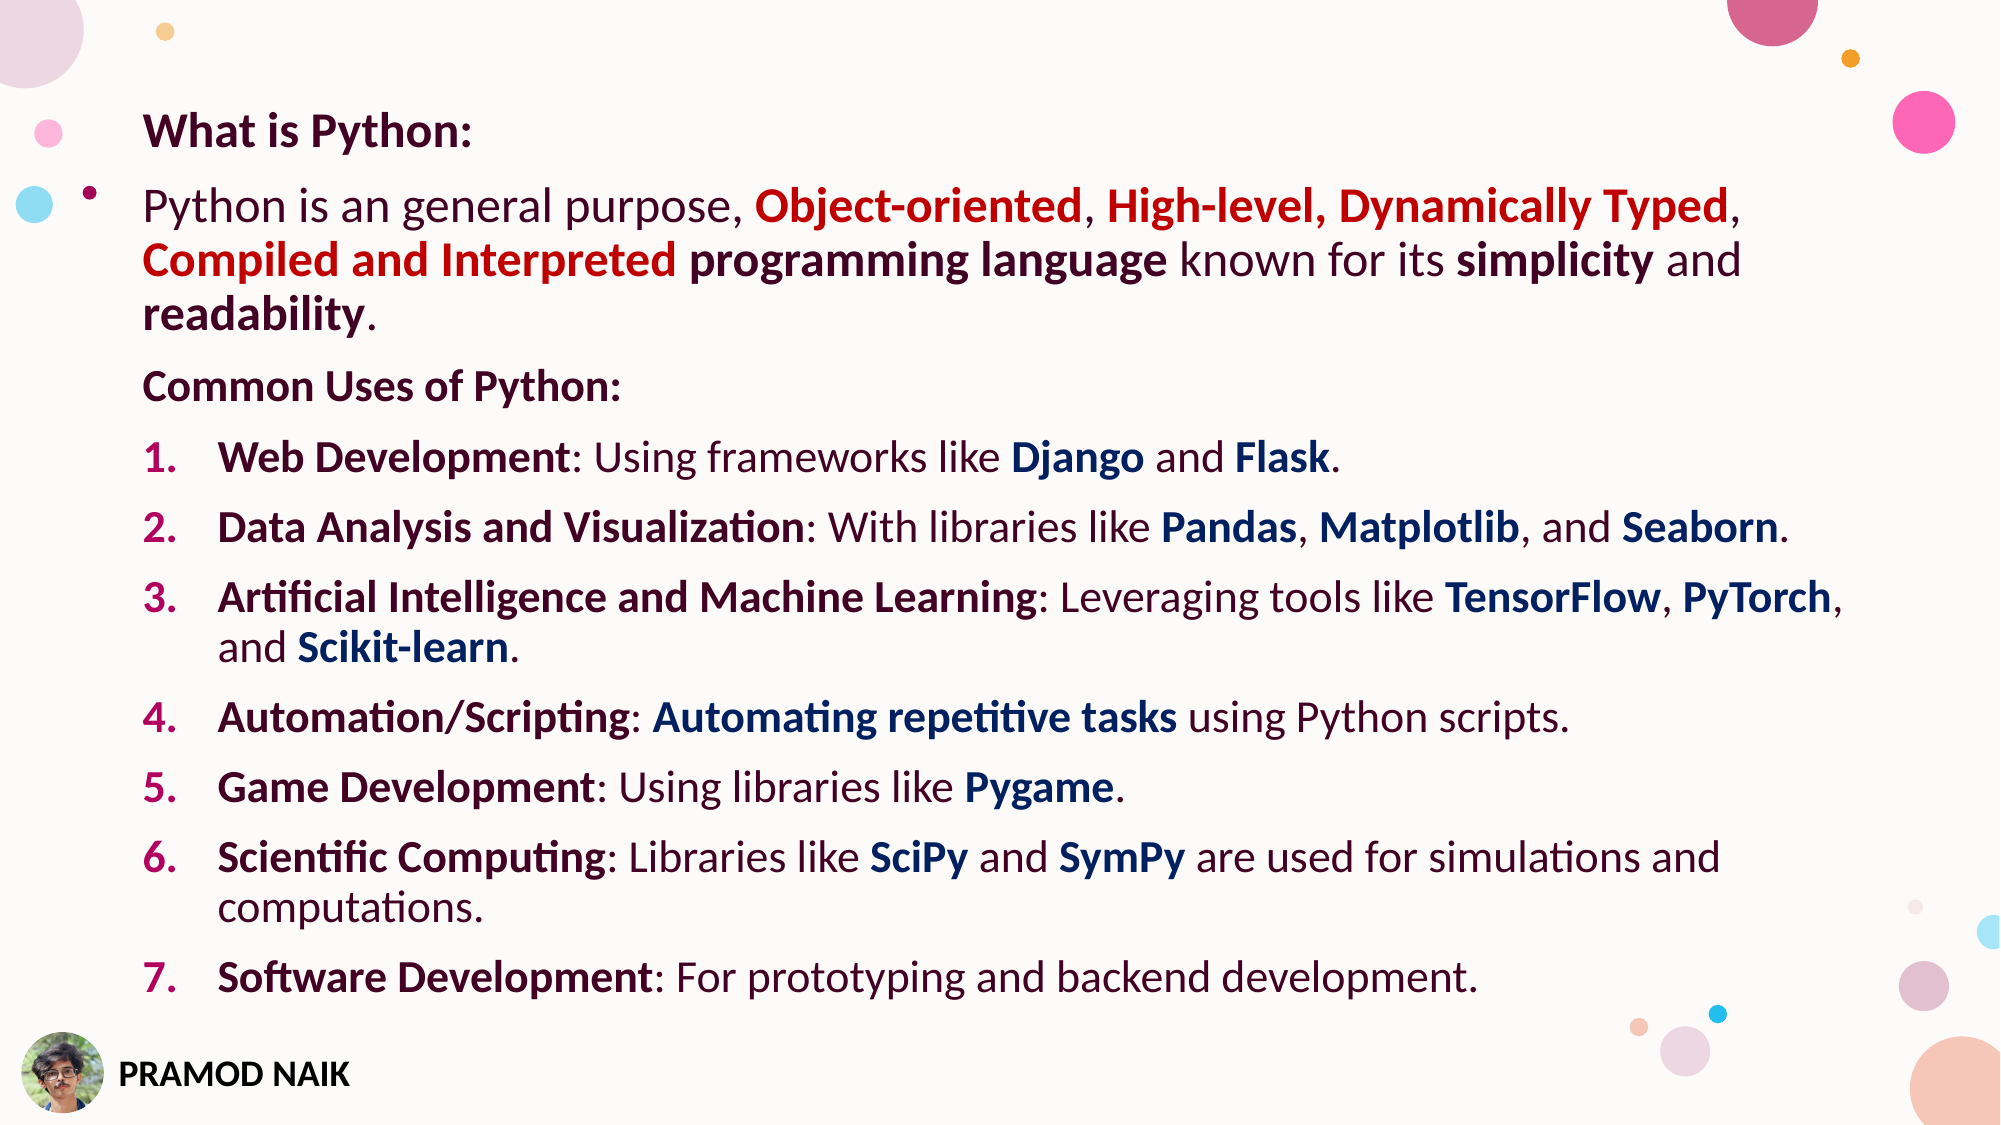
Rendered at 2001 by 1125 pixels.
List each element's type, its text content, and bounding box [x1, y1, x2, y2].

picture [21, 1031, 104, 1114]
list What is Python: Python is an general purpose, Object-oriented, High-level, Dynamically Typed, Compiled and Interpreted programming language known for its simplicity and readability. Common Uses of Python: Web Development: Using frameworks like Django and Flask. Data Analysis and Visualization: With libraries like Pandas, Matplotlib, and Seaborn. Artificial Intelligence and Machine Learning: Leveraging tools like TensorFlow, PyTorch, and Scikit-learn. Automation/Scripting: Automating repetitive tasks using Python scripts. Game Development: Using libraries like Pygame. Scientific Computing: Libraries like SciPy and SymPy are used for simulations and computations. Software Development: For prototyping and backend development. [127, 97, 1877, 1014]
